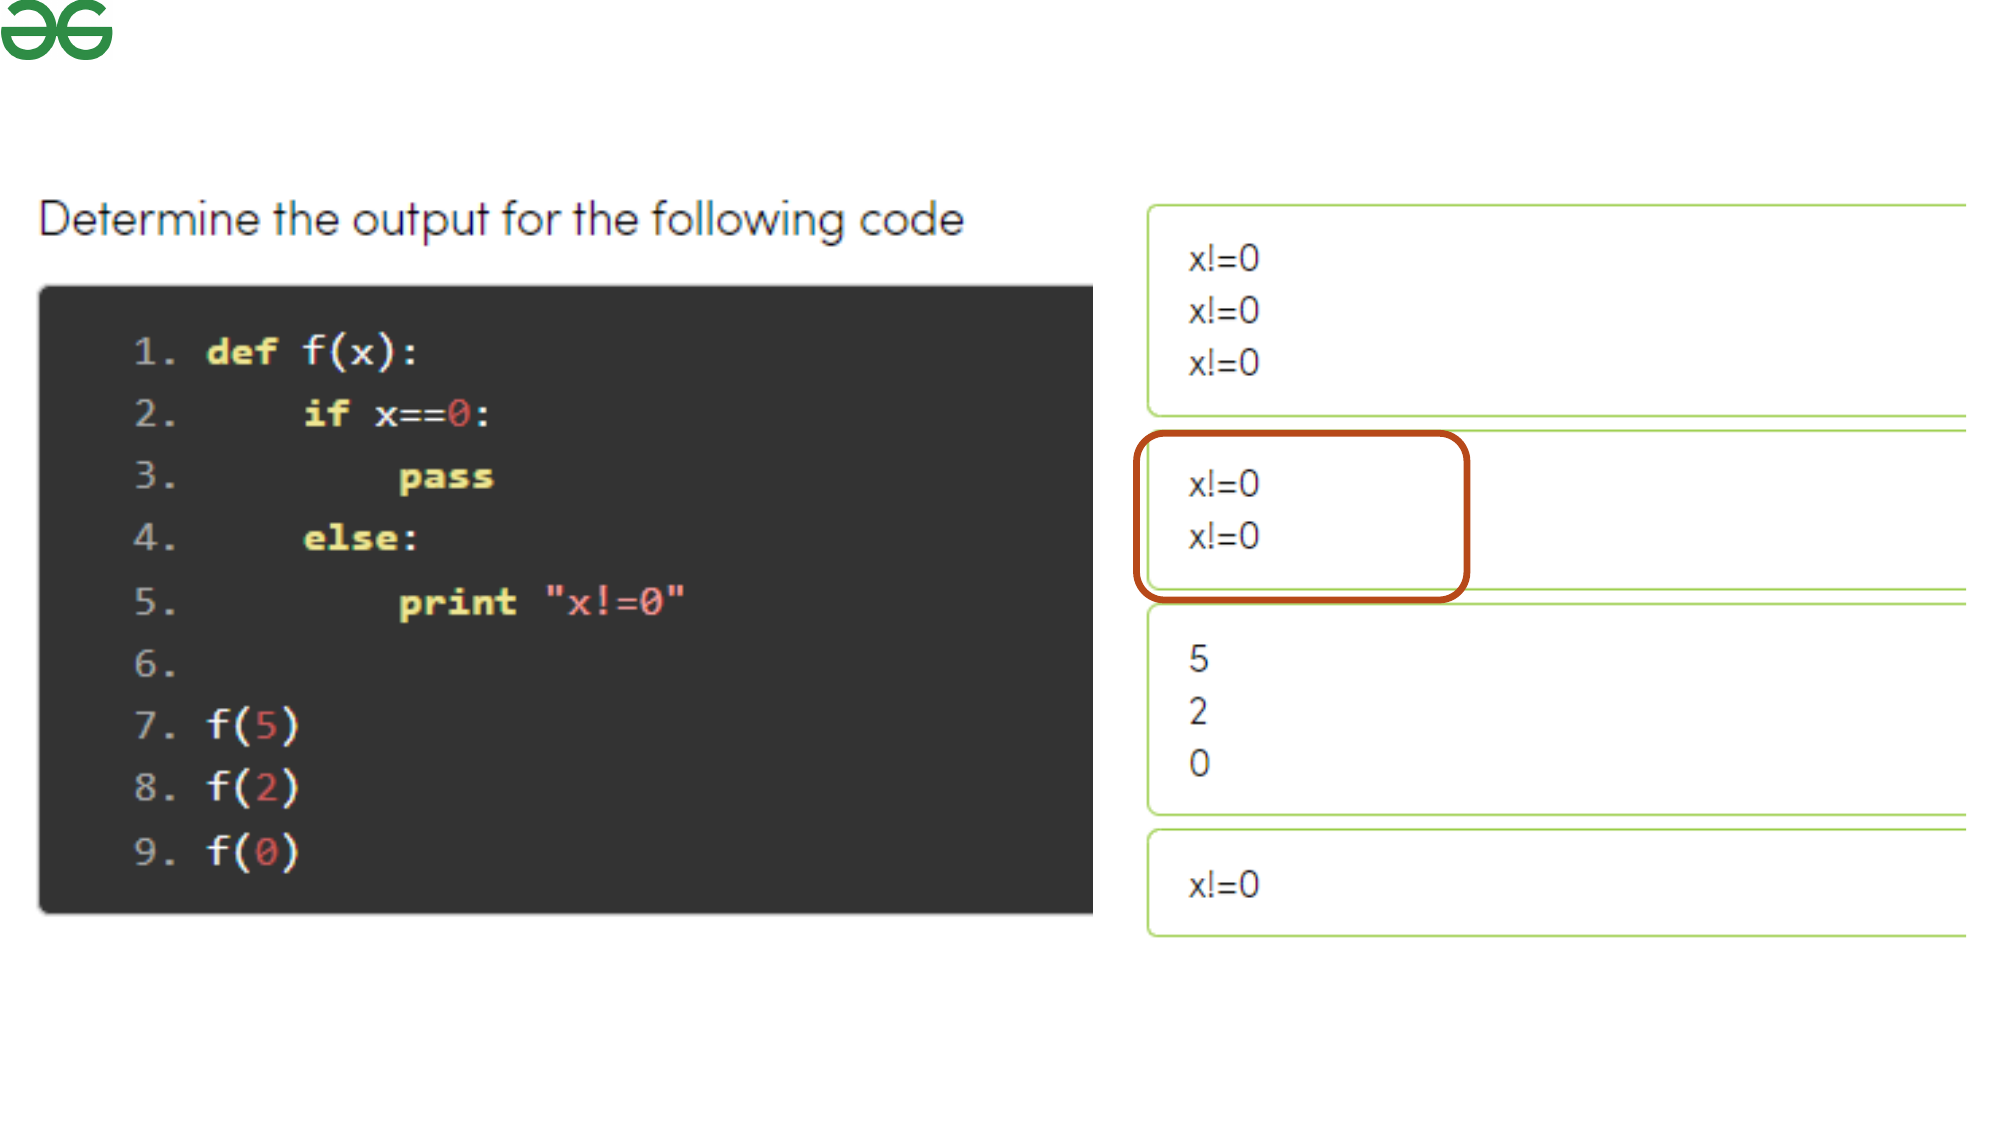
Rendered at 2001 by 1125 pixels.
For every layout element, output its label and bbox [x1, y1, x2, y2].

picture [1137, 193, 1967, 948]
picture [1, 0, 113, 60]
picture [24, 174, 1093, 942]
